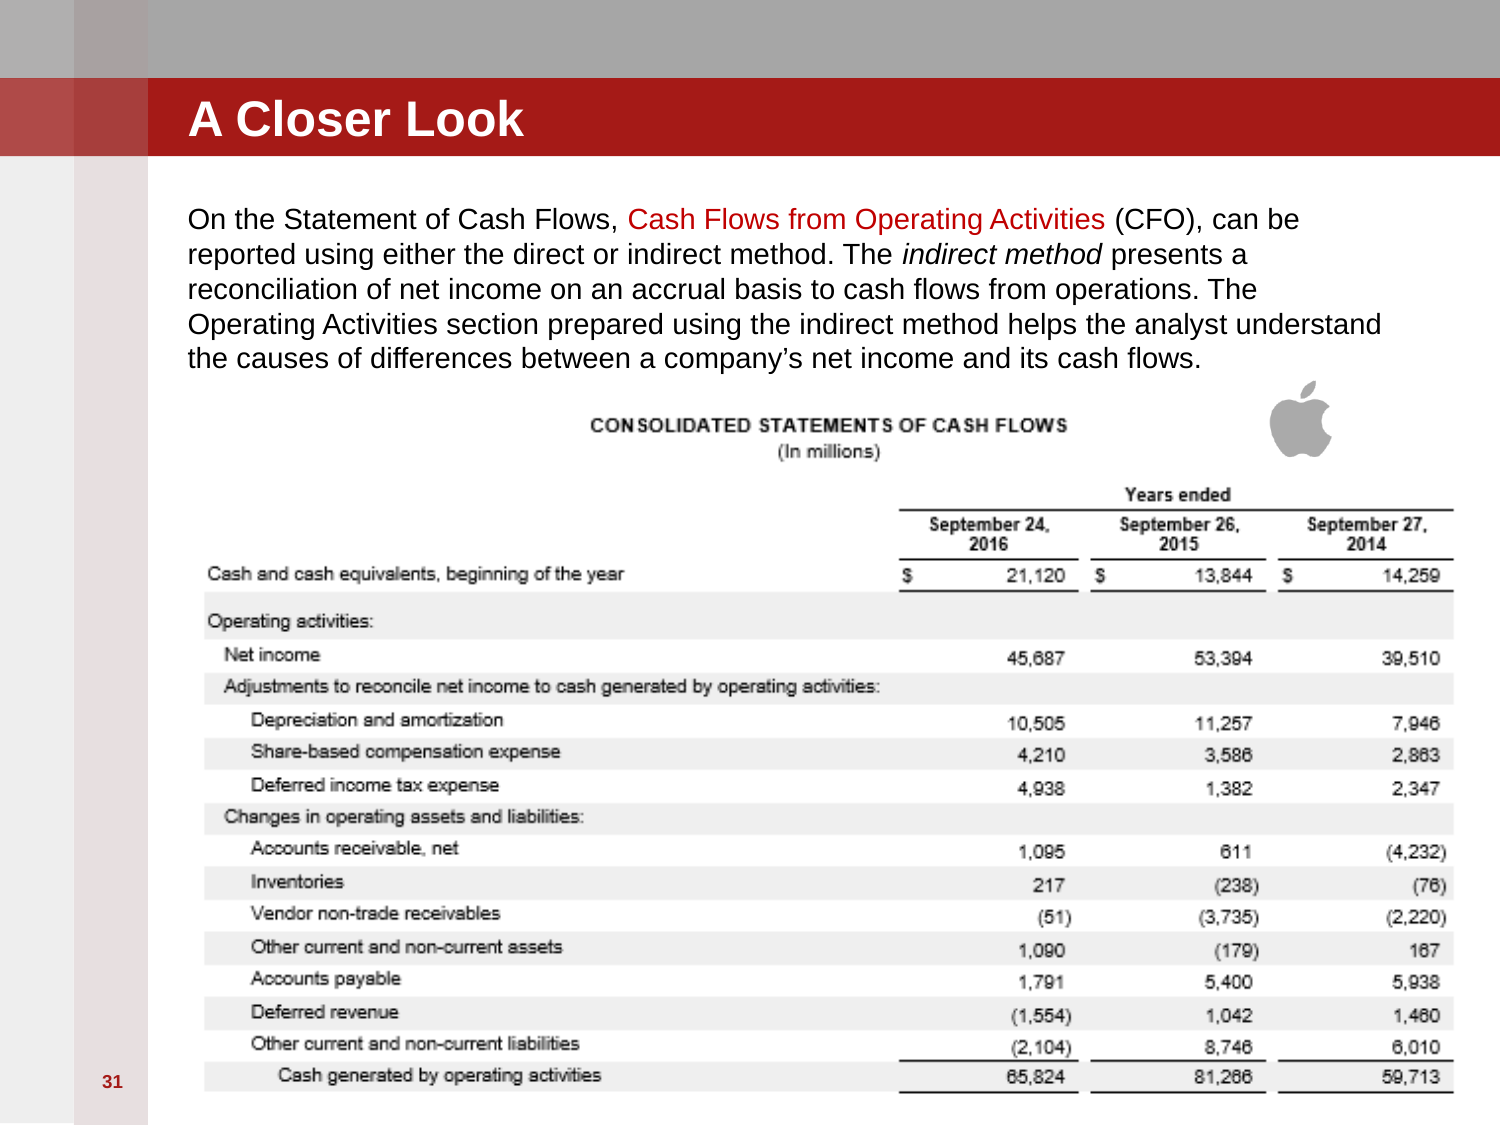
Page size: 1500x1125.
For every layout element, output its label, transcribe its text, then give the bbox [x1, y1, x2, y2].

title A Closer Look [187, 46, 1425, 147]
picture [199, 353, 1462, 1106]
list On the Statement of Cash Flows, Cash Flows from Operating Activities (CFO), can be reported using either the direct or indirect method. The indirect method presents a reconciliation of net income on an accrual basis to cash flows from operations. The Operating Activities section prepared using the indirect method helps the analyst understand the causes of differences between a company’s net income and its cash flows. [187, 200, 1388, 1038]
slide_number 31 [74, 1062, 151, 1125]
